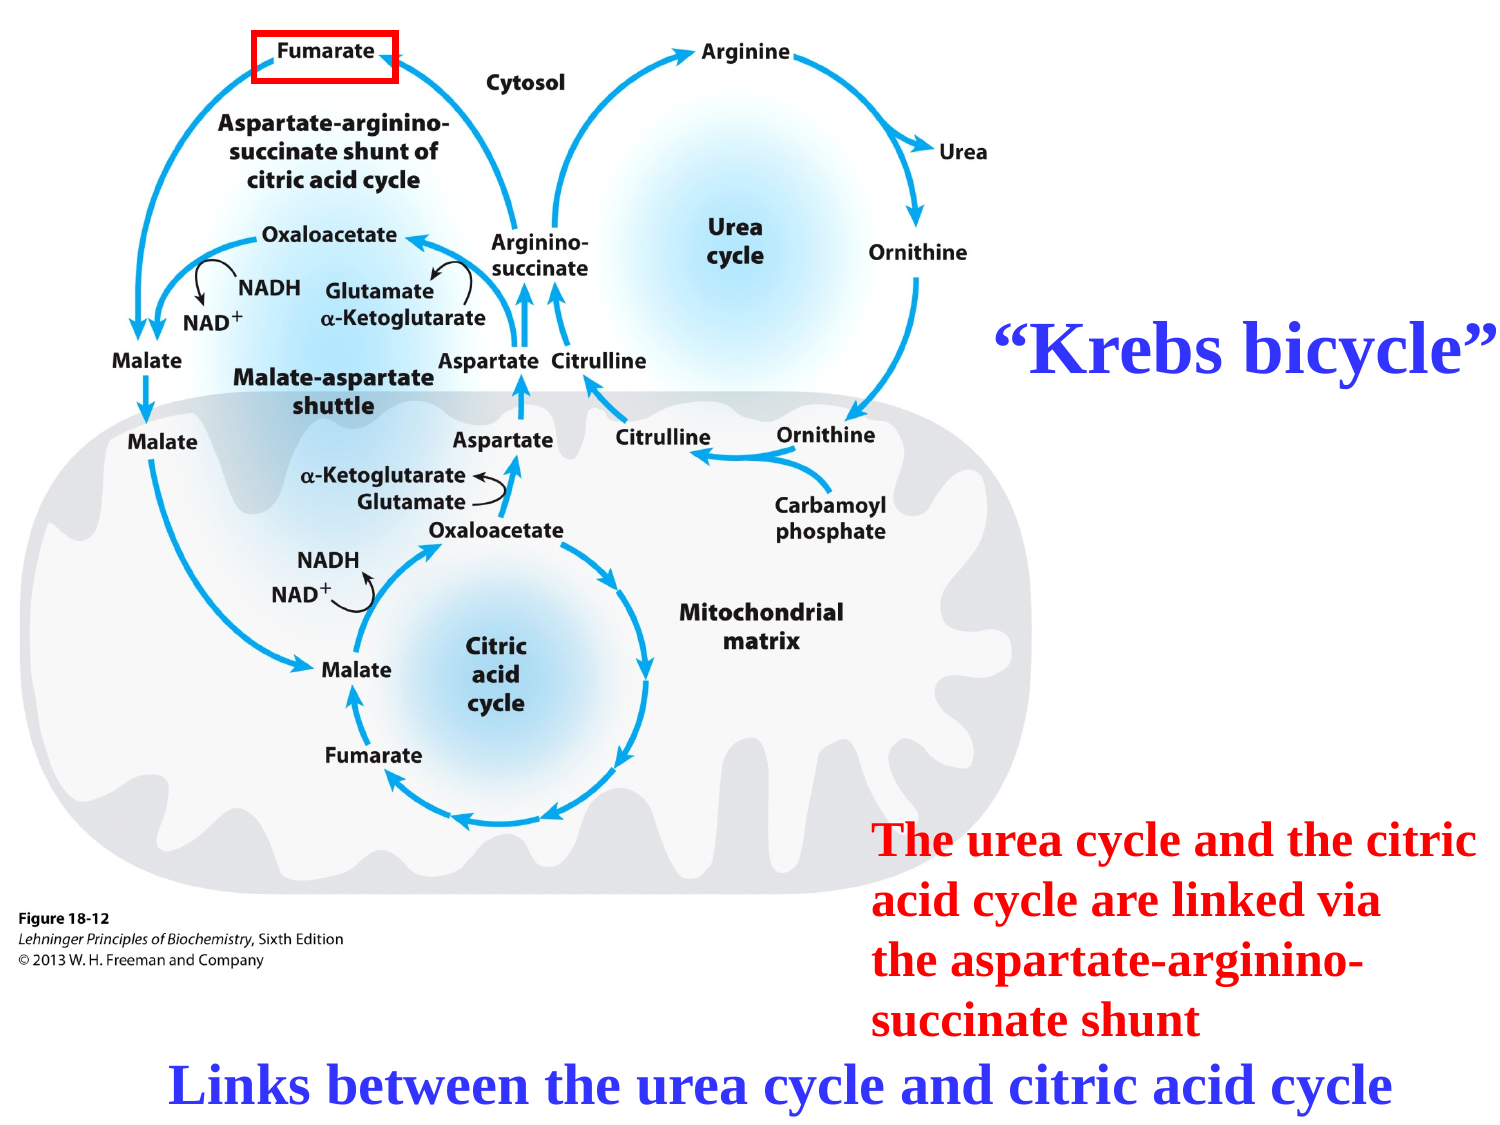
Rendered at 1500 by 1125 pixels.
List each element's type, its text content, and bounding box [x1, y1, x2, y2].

text_box Links between the urea cycle and citric acid cycle [154, 1039, 1410, 1124]
picture [11, 37, 1040, 972]
text_box “Krebs bicycle” [1044, 290, 1500, 396]
text_box The urea cycle and the citric acid cycle are linked via the aspartate-arginino- succinate shunt [856, 798, 1500, 1054]
